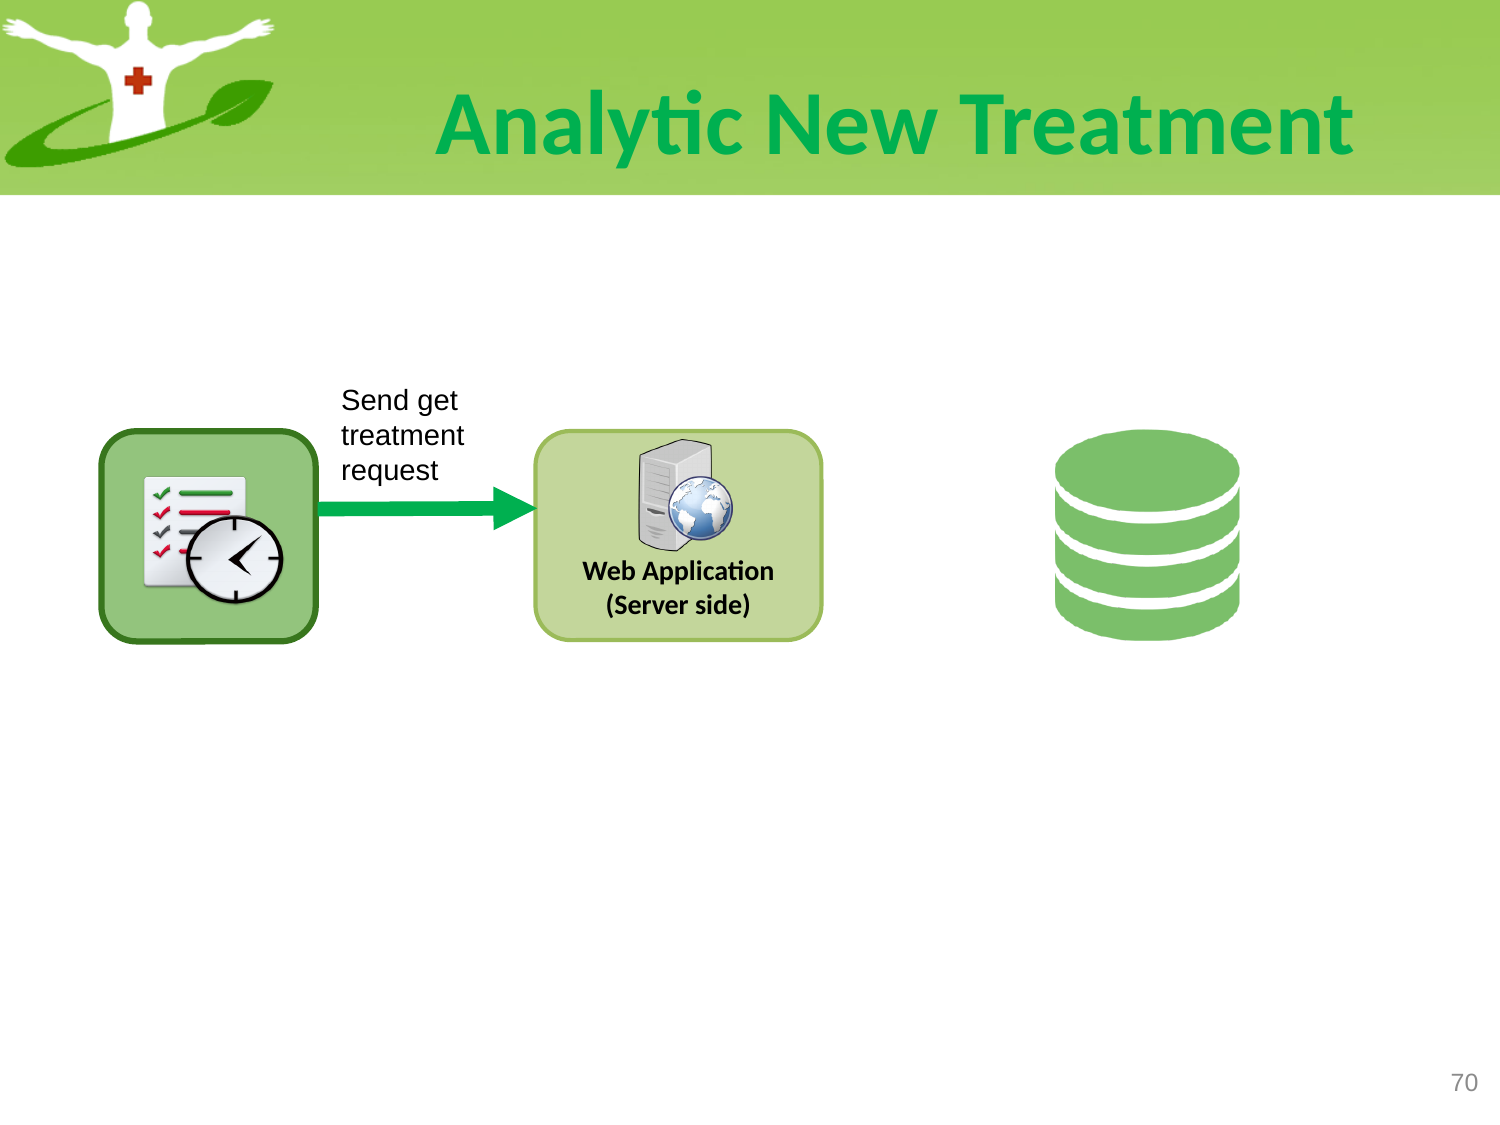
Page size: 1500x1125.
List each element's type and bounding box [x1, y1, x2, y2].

picture [0, 0, 1500, 1125]
text_box [101, 430, 316, 642]
